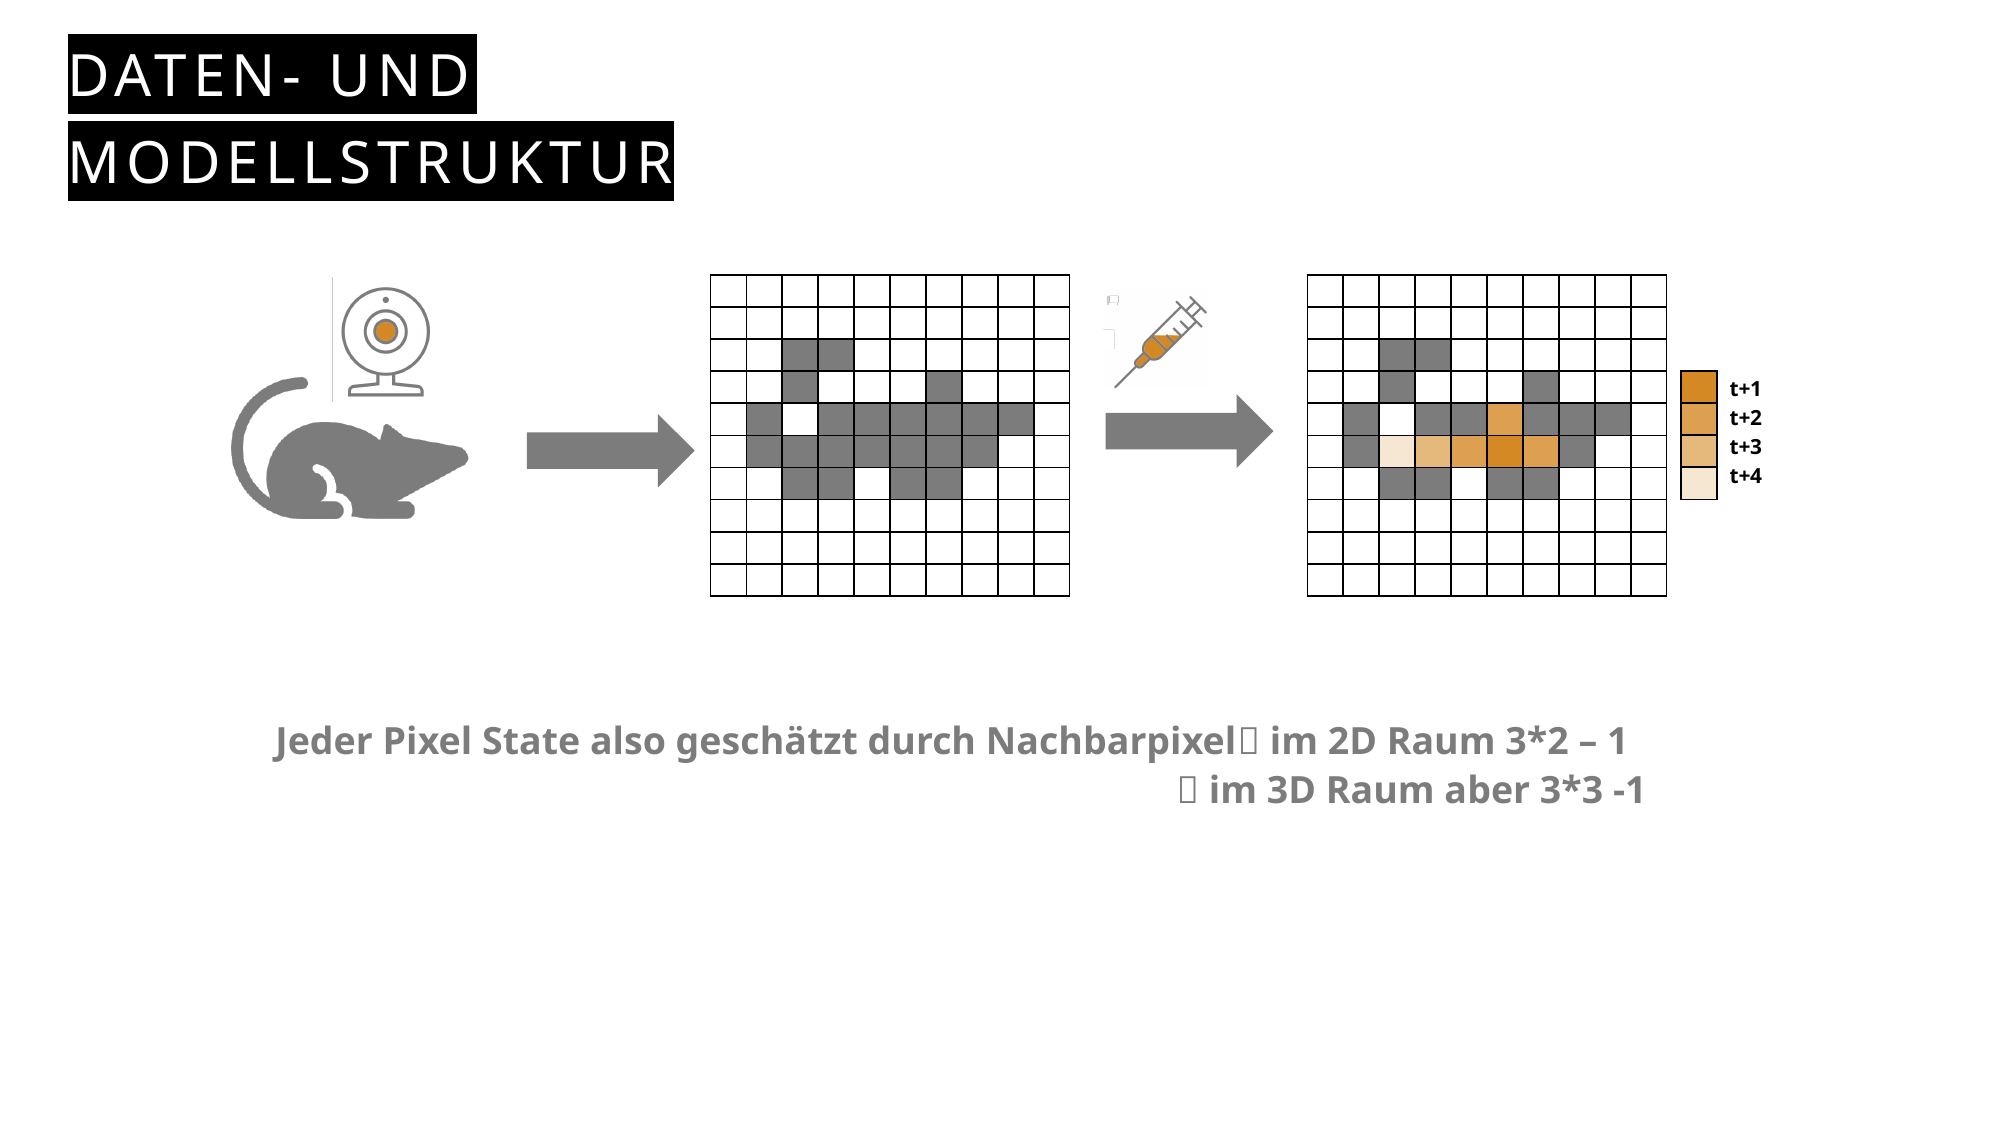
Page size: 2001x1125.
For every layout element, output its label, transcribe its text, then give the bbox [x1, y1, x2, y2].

table_cell [1632, 468, 1666, 499]
table_cell [927, 468, 961, 499]
table_cell [1452, 500, 1486, 531]
table_cell [855, 533, 889, 563]
table_cell [963, 308, 997, 338]
table_cell [747, 404, 781, 435]
table_cell [1560, 436, 1594, 467]
text_box Jeder Pixel State also geschätzt durch Nachbarpixel im 2D Raum 3*2 – 1  im 3D Raum aber 3*3 -1 [189, 709, 1715, 819]
table_header [855, 276, 889, 306]
table_cell [963, 436, 997, 467]
table_cell [1308, 404, 1342, 435]
table_cell [1308, 500, 1342, 531]
picture [1103, 288, 1214, 397]
table_cell [819, 308, 853, 338]
table_cell [1380, 500, 1414, 531]
table_cell [1596, 404, 1630, 435]
table_cell [999, 533, 1033, 563]
table_cell [855, 308, 889, 338]
table_cell [1596, 308, 1630, 338]
table_cell [999, 404, 1033, 435]
table_header [1596, 276, 1630, 306]
table_cell [1452, 565, 1486, 595]
table_cell [1488, 308, 1522, 338]
table_cell [927, 565, 961, 595]
table_cell [1632, 565, 1666, 595]
table_cell [855, 565, 889, 595]
table_cell [999, 372, 1033, 402]
table_cell [1380, 468, 1414, 499]
table_cell [1596, 533, 1630, 563]
table_header [1344, 276, 1378, 306]
table_cell [1560, 340, 1594, 370]
table_cell [963, 372, 997, 402]
table_cell [711, 308, 746, 338]
table_cell [1632, 404, 1666, 435]
table_cell [1344, 340, 1378, 370]
table_cell [1682, 468, 1716, 499]
table_cell [1632, 308, 1666, 338]
table_cell [1344, 565, 1378, 595]
table_cell [819, 436, 853, 467]
table_cell [963, 565, 997, 595]
table_cell [999, 436, 1033, 467]
table_cell [891, 565, 925, 595]
table_cell [1344, 436, 1378, 467]
table_cell [819, 500, 853, 531]
table_cell [783, 372, 817, 402]
table_cell [855, 500, 889, 531]
table_cell [1308, 468, 1342, 499]
text_box t+1 t+2 t+3 t+4 [1714, 367, 2000, 496]
table_header [1308, 276, 1342, 306]
table_cell [747, 340, 781, 370]
table_cell [963, 533, 997, 563]
table_cell [1524, 500, 1558, 531]
table_header [1560, 276, 1594, 306]
table_cell [1524, 565, 1558, 595]
table_cell [963, 340, 997, 370]
text_box [526, 413, 695, 488]
table_cell [783, 565, 817, 595]
table_cell [1452, 372, 1486, 402]
table_header [711, 276, 746, 306]
table_cell [927, 500, 961, 531]
table_cell [747, 468, 781, 499]
table_header [783, 276, 817, 306]
table_header [1682, 372, 1714, 402]
table_cell [1416, 372, 1450, 402]
table_cell [855, 436, 889, 467]
table_cell [1380, 533, 1414, 563]
table_cell [1560, 404, 1594, 435]
table_cell [1035, 308, 1069, 338]
table_cell [1416, 436, 1450, 467]
table_cell [1452, 308, 1486, 338]
table_cell [1416, 565, 1450, 595]
table_cell [1560, 468, 1594, 499]
table_cell [927, 308, 961, 338]
table_cell [1344, 468, 1378, 499]
table_cell [1344, 308, 1378, 338]
table_cell [711, 565, 746, 595]
table_cell [1596, 468, 1630, 499]
table_cell [1632, 372, 1666, 402]
table_cell [999, 565, 1033, 595]
table_cell [1035, 565, 1069, 595]
table_header [1416, 276, 1450, 306]
table_cell [1682, 436, 1714, 466]
table_cell [891, 340, 925, 370]
table_cell [963, 468, 997, 499]
table_header [927, 276, 961, 306]
table_cell [1452, 468, 1486, 499]
table_header [747, 276, 781, 306]
table_cell [711, 500, 746, 531]
table_cell [783, 404, 817, 435]
table_cell [1416, 533, 1450, 563]
table_cell [1035, 340, 1069, 370]
table_cell [1488, 372, 1522, 402]
table_cell [1488, 468, 1522, 499]
table_header [963, 276, 997, 306]
table_cell [891, 500, 925, 531]
table_cell [1632, 340, 1666, 370]
table_cell [1524, 436, 1558, 467]
table_cell [1596, 436, 1630, 467]
table_cell [711, 533, 746, 563]
table_cell [1632, 436, 1666, 467]
table_cell [783, 468, 817, 499]
text_box [1105, 394, 1274, 468]
table_cell [1488, 500, 1522, 531]
table_cell [1452, 436, 1486, 467]
table_cell [1560, 308, 1594, 338]
table_cell [783, 500, 817, 531]
table_cell [999, 340, 1033, 370]
table_cell [1035, 468, 1069, 499]
table_cell [1596, 500, 1630, 531]
table_cell [1596, 372, 1630, 402]
table_cell [1524, 308, 1558, 338]
table_cell [1416, 340, 1450, 370]
table_cell [1452, 533, 1486, 563]
table_cell [1035, 404, 1069, 435]
table_cell [1560, 533, 1594, 563]
table_cell [783, 340, 817, 370]
table_cell [819, 533, 853, 563]
table_cell [1560, 565, 1594, 595]
table_cell [855, 372, 889, 402]
table_cell [1596, 340, 1630, 370]
table_cell [711, 468, 746, 499]
table_header [1488, 276, 1522, 306]
table_cell [1416, 308, 1450, 338]
table_cell [927, 340, 961, 370]
table_cell [927, 372, 961, 402]
table_cell [891, 308, 925, 338]
table_cell [1524, 372, 1558, 402]
table_cell [1524, 340, 1558, 370]
table_cell [855, 468, 889, 499]
table_cell [1632, 533, 1666, 563]
table_cell [1488, 436, 1522, 467]
table_cell [711, 372, 746, 402]
table_cell [1380, 404, 1414, 435]
table_cell [711, 436, 746, 467]
table_cell [1596, 565, 1630, 595]
table_cell [1380, 372, 1414, 402]
table_cell [1452, 404, 1486, 435]
title Daten- und Modellstruktur [52, 0, 865, 209]
table_cell [1416, 404, 1450, 435]
table_cell [1344, 533, 1378, 563]
table_cell [927, 404, 961, 435]
table_cell [1452, 340, 1486, 370]
table_cell [1035, 500, 1069, 531]
table_cell [963, 500, 997, 531]
table_cell [1344, 372, 1378, 402]
table_cell [747, 500, 781, 531]
table_cell [819, 340, 853, 370]
table_header [999, 276, 1033, 306]
table_cell [891, 372, 925, 402]
table_cell [891, 468, 925, 499]
table_cell [1488, 340, 1522, 370]
table_cell [1035, 436, 1069, 467]
table_cell [1380, 565, 1414, 595]
table_cell [1416, 500, 1450, 531]
table_cell [1416, 468, 1450, 499]
table_cell [1344, 500, 1378, 531]
table_cell [1560, 372, 1594, 402]
table_header [1452, 276, 1486, 306]
table_cell [963, 404, 997, 435]
table_cell [855, 404, 889, 435]
table_cell [747, 436, 781, 467]
table_cell [1308, 372, 1342, 402]
table_cell [1524, 404, 1558, 435]
table_cell [1380, 436, 1414, 467]
table_cell [819, 565, 853, 595]
table_cell [999, 500, 1033, 531]
table_cell [819, 372, 853, 402]
table_cell [747, 565, 781, 595]
table_cell [747, 533, 781, 563]
table_cell [1308, 308, 1342, 338]
table_header [819, 276, 853, 306]
table_cell [1035, 372, 1069, 402]
table_header [1035, 276, 1069, 306]
table_cell [1524, 468, 1558, 499]
table_cell [1524, 533, 1558, 563]
table_cell [1488, 404, 1522, 435]
table_header [1380, 276, 1414, 306]
table_cell [819, 404, 853, 435]
table_cell [711, 404, 746, 435]
table_cell [1380, 340, 1414, 370]
picture [207, 266, 491, 590]
table_header [891, 276, 925, 306]
table_cell [927, 533, 961, 563]
table_cell [783, 533, 817, 563]
table_cell [1380, 308, 1414, 338]
table_cell [1308, 565, 1342, 595]
table_cell [891, 436, 925, 467]
table_cell [819, 468, 853, 499]
table_cell [1308, 533, 1342, 563]
table_cell [1344, 404, 1378, 435]
table_cell [747, 308, 781, 338]
table_header [1632, 276, 1666, 306]
table_cell [1560, 500, 1594, 531]
table_cell [783, 308, 817, 338]
table_header [1524, 276, 1558, 306]
table_cell [1308, 436, 1342, 467]
table_cell [999, 468, 1033, 499]
table_cell [1682, 404, 1714, 434]
table_cell [783, 436, 817, 467]
table_cell [927, 436, 961, 467]
table_cell [1035, 533, 1069, 563]
table_cell [891, 533, 925, 563]
table_cell [1488, 565, 1522, 595]
table_cell [1632, 500, 1666, 531]
table_cell [1308, 340, 1342, 370]
table_cell [747, 372, 781, 402]
table_cell [855, 340, 889, 370]
table_cell [891, 404, 925, 435]
table_cell [999, 308, 1033, 338]
table_cell [1488, 533, 1522, 563]
table_cell [711, 340, 746, 370]
